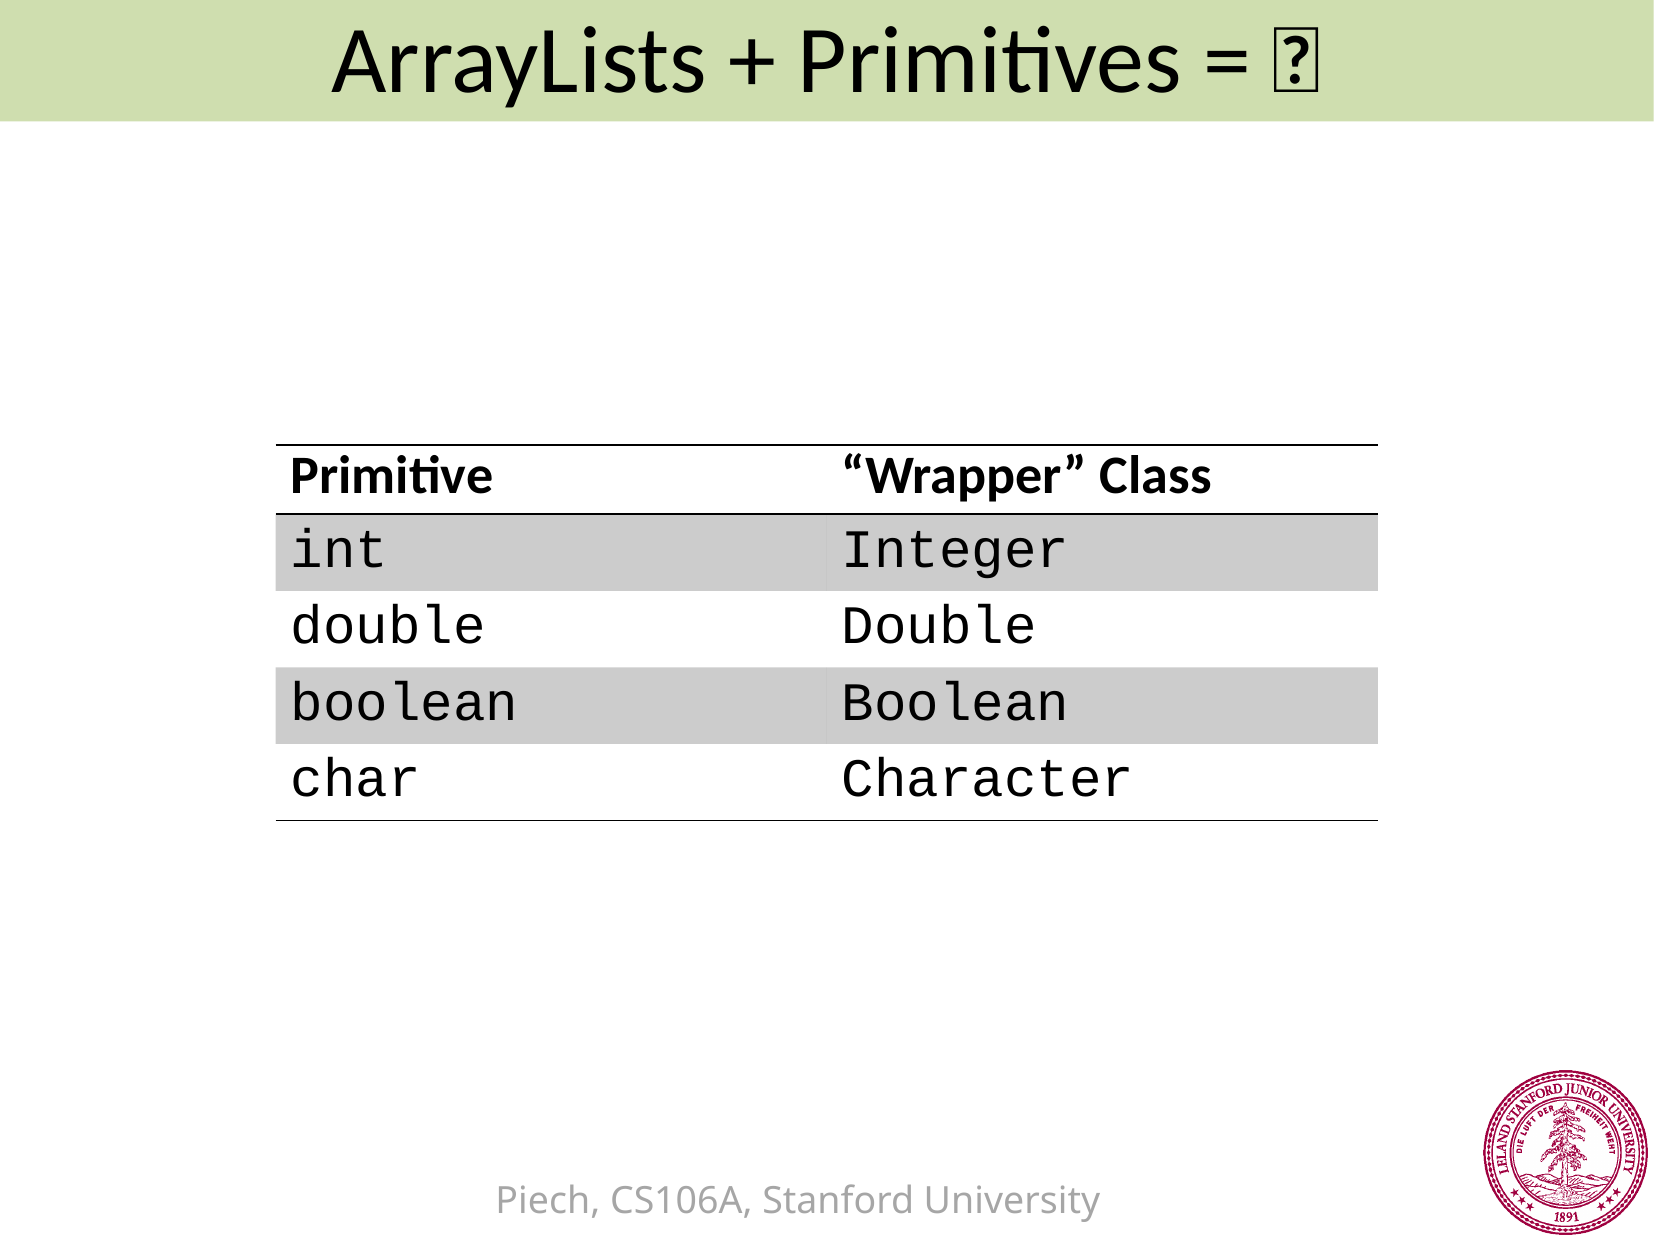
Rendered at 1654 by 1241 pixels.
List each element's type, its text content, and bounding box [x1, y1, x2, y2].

table_cell char [276, 744, 827, 820]
table_cell Character [827, 744, 1378, 820]
table_cell int [276, 515, 827, 591]
table_cell Double [827, 591, 1378, 667]
table_header Primitive [276, 446, 827, 513]
table_cell Boolean [827, 667, 1378, 744]
picture [1483, 1070, 1648, 1235]
text_box ArrayLists + Primitives = 💔 [0, 0, 1654, 122]
table_cell double [276, 591, 827, 667]
table_header “Wrapper” Class [827, 446, 1378, 513]
table_cell boolean [276, 667, 827, 744]
table_cell Integer [827, 515, 1378, 591]
